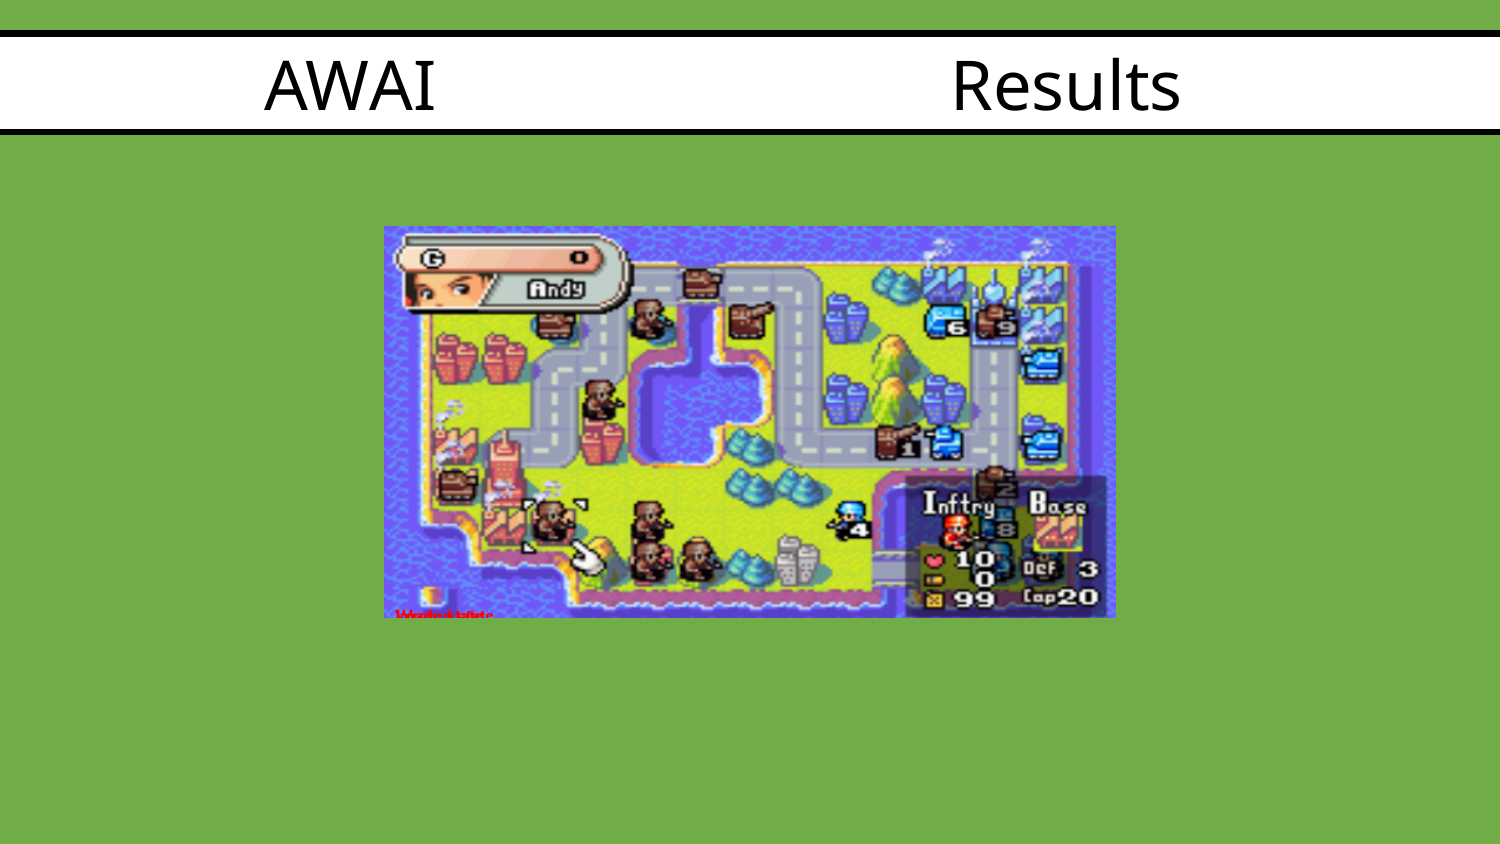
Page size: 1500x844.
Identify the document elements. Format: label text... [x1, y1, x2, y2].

text_box [0, 33, 1500, 132]
title AWAI [103, 39, 523, 138]
text_box Results [660, 39, 1473, 138]
picture [384, 225, 1116, 618]
